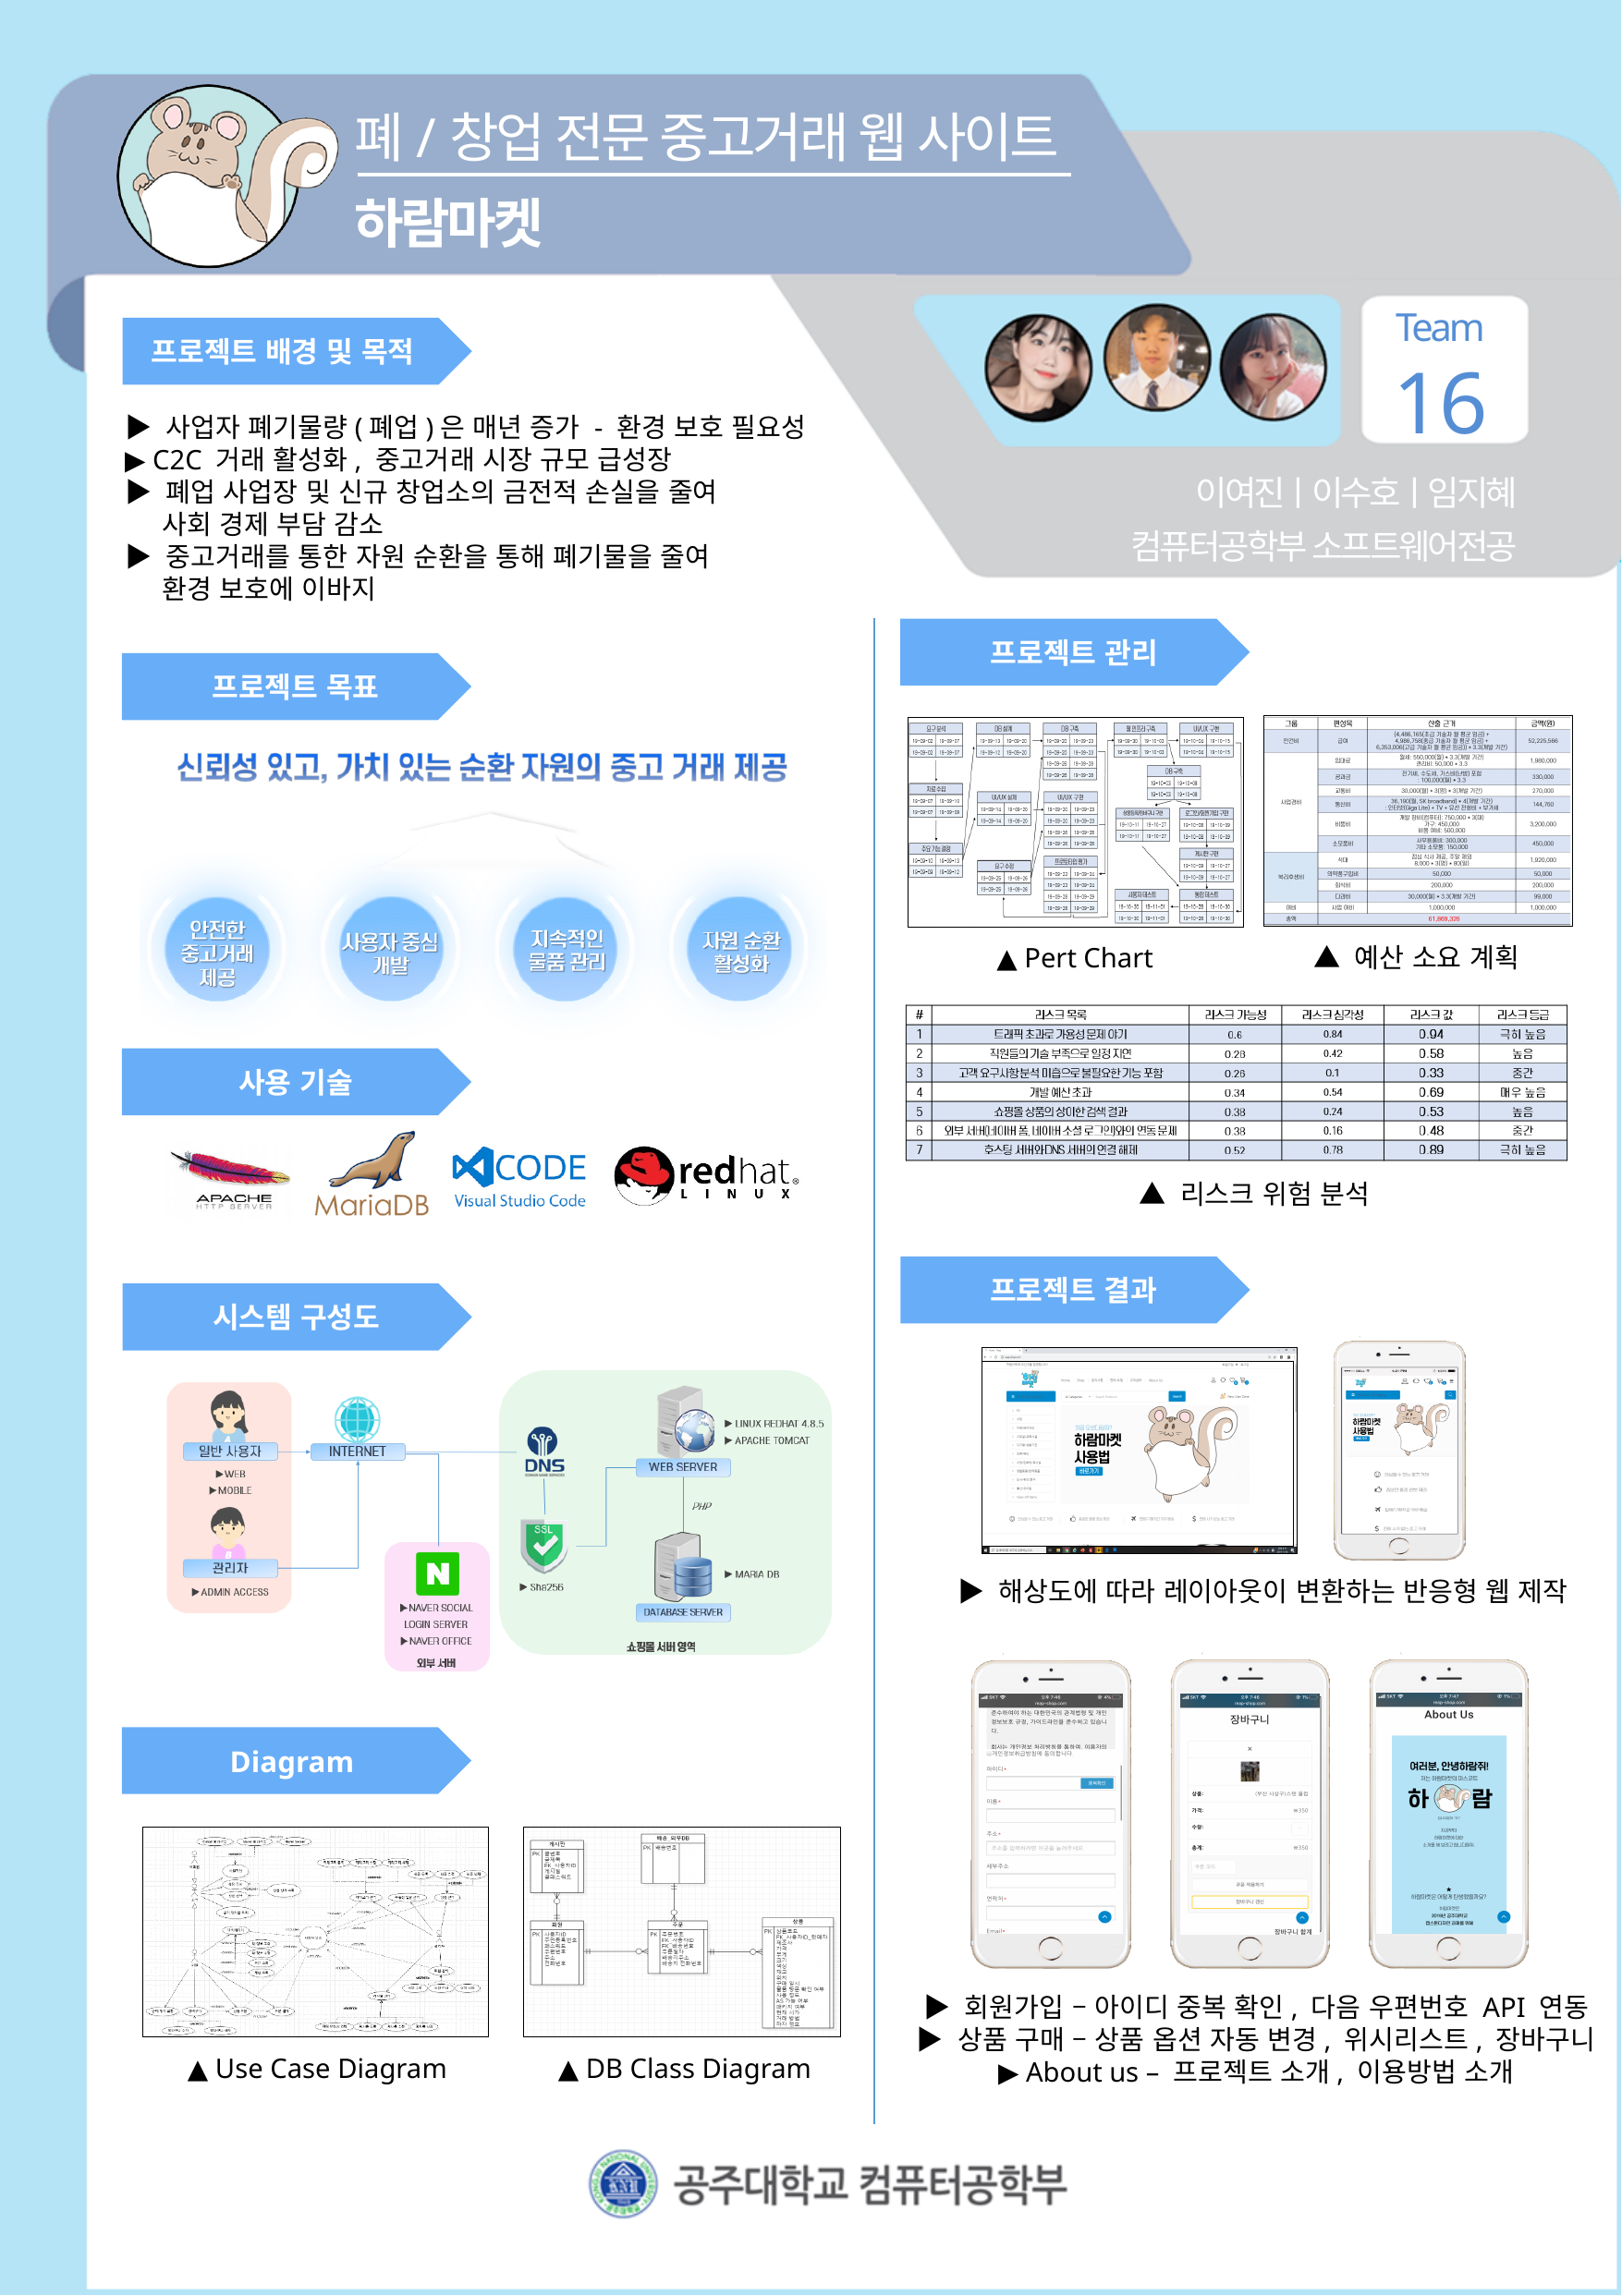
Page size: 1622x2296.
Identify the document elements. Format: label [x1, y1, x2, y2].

text_box [900, 618, 1576, 1218]
text_box [121, 1048, 807, 1233]
text_box [111, 317, 864, 647]
text_box [121, 1727, 844, 2092]
text_box [982, 1332, 1476, 1569]
text_box [122, 1283, 844, 1679]
text_box [121, 652, 827, 1043]
text_box [880, 1648, 1622, 2096]
picture [0, 0, 1622, 2295]
